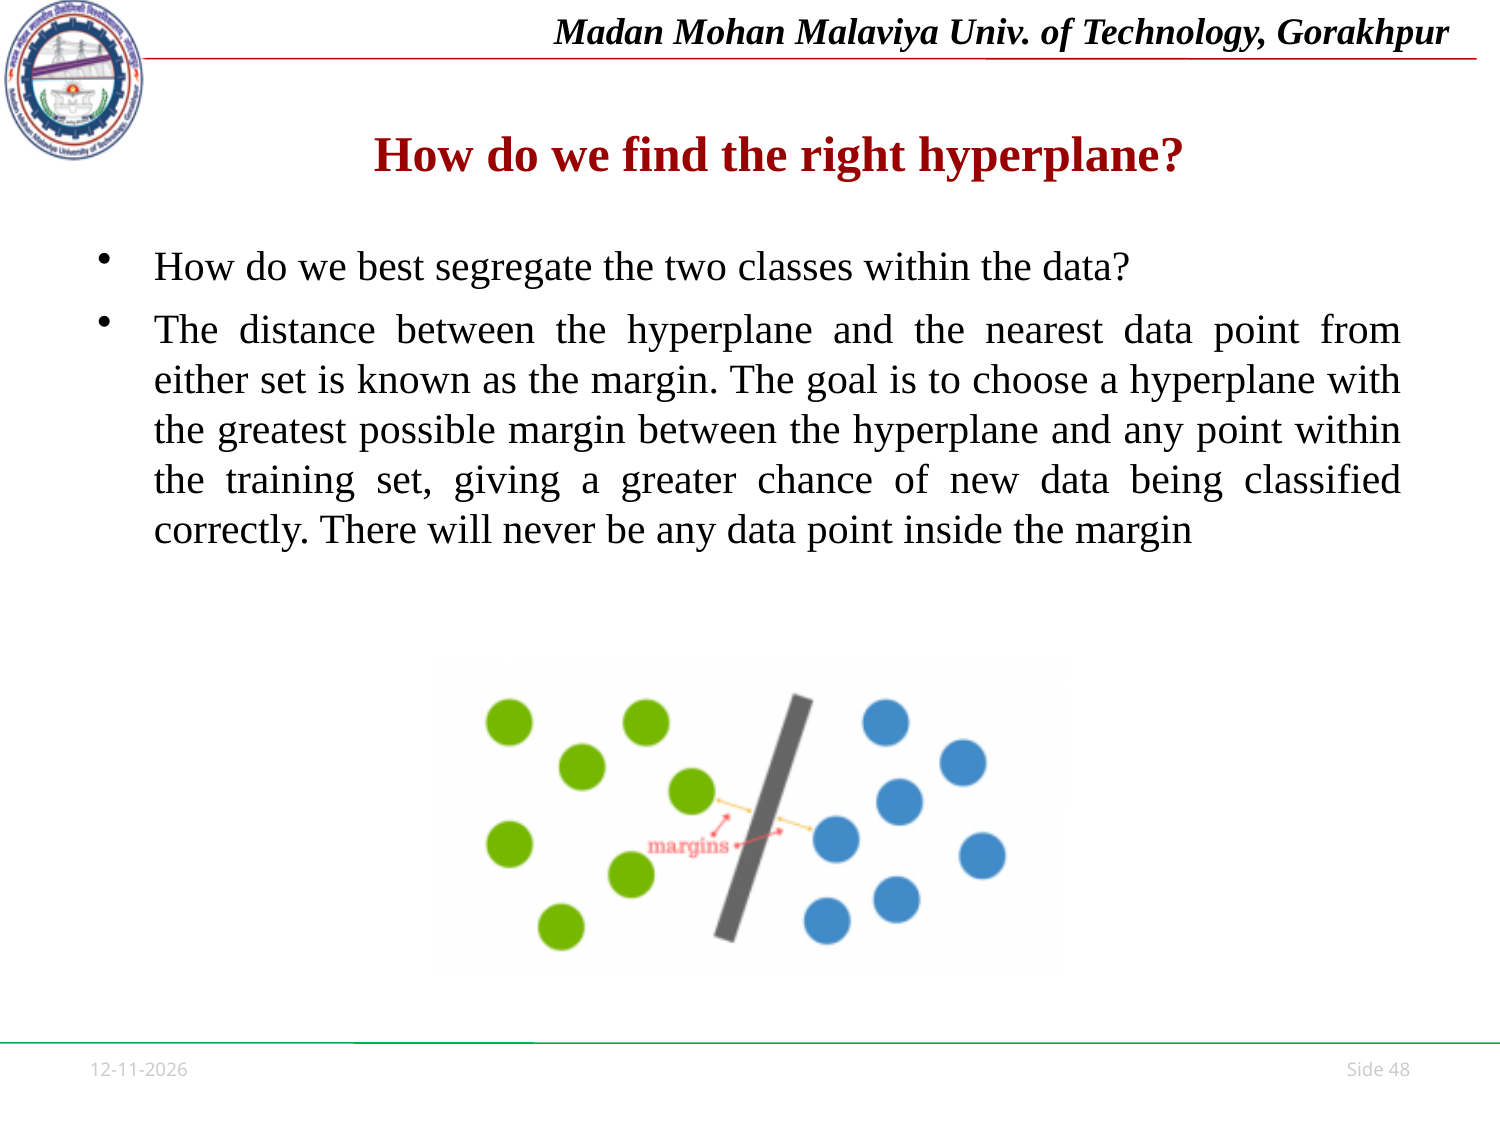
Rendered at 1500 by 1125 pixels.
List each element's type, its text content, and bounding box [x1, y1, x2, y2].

picture [0, 0, 148, 166]
list How do we best segregate the two classes within the data? The distance between the hyperplane and the nearest data point from either set is known as the margin. The goal is to choose a hyperplane with the greatest possible margin between the hyperplane and any point within the training set, giving a greater chance of new data being classified correctly. There will never be any data point inside the margin [82, 231, 1418, 1047]
picture [432, 656, 1068, 975]
title How do we find the right hyperplane? [135, 113, 1424, 227]
